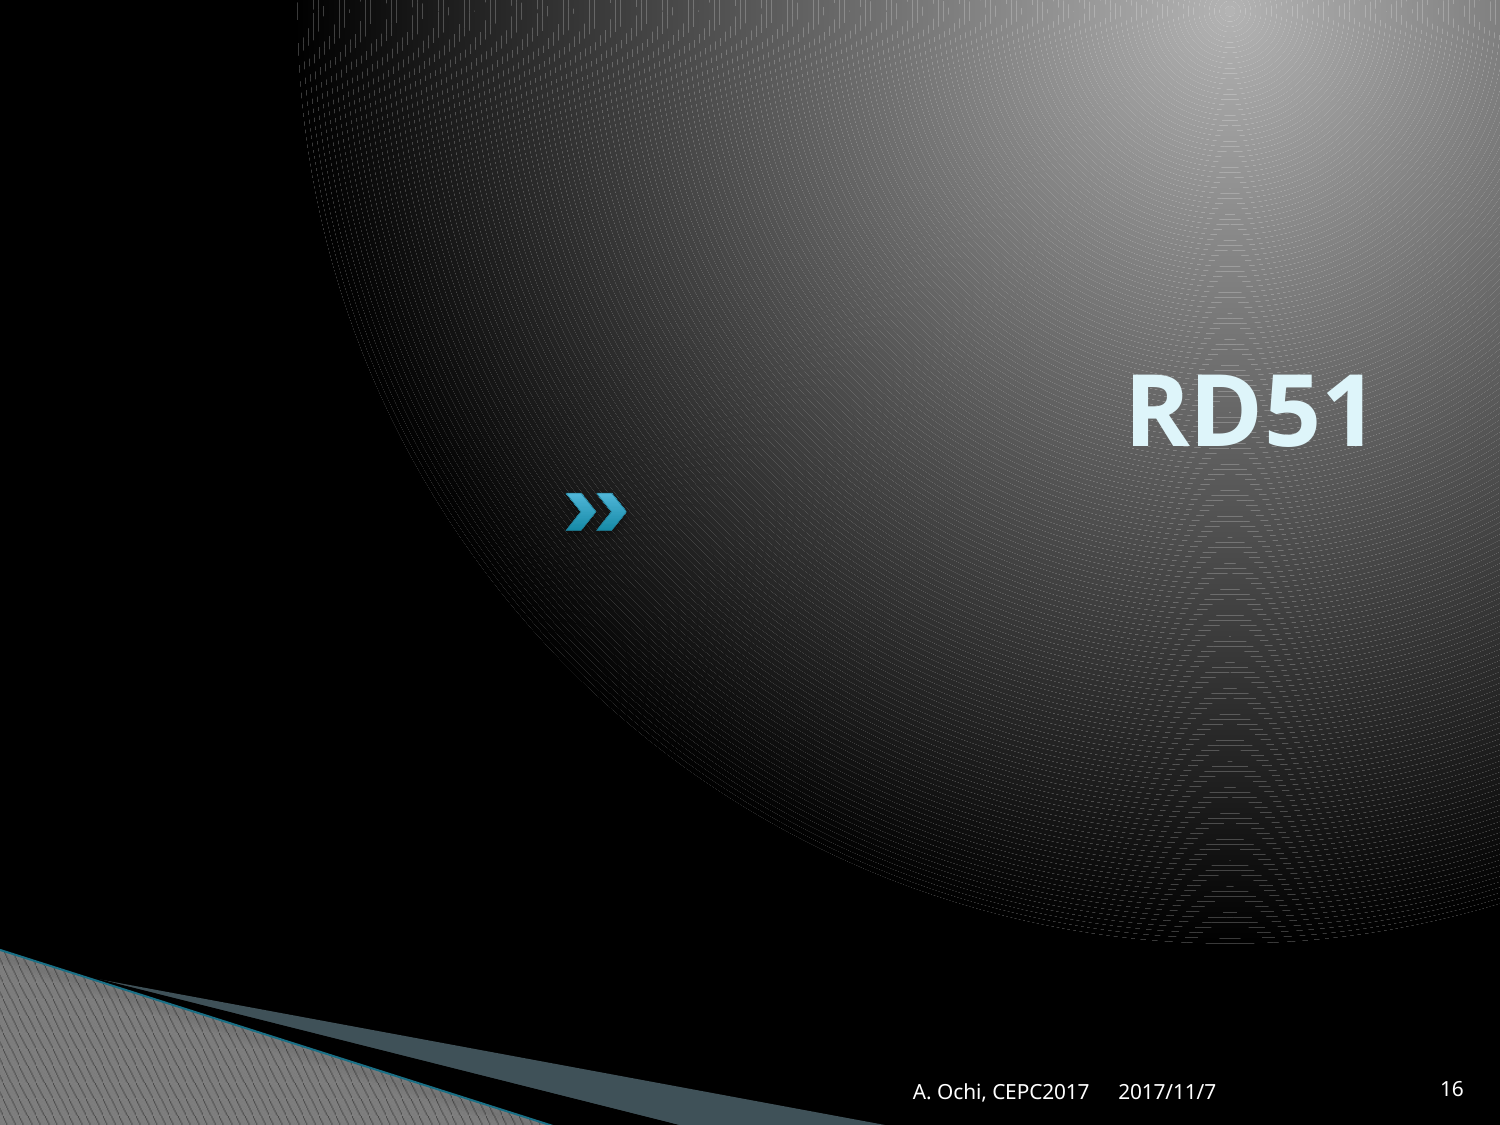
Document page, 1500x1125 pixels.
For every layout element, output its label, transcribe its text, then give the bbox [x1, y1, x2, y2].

title RD51 [118, 173, 1394, 474]
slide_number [1105, 1051, 1418, 1112]
slide_number 16 [1418, 1051, 1479, 1112]
footer A. Ochi, CEPC2017 [718, 1051, 1105, 1112]
picture [0, 952, 543, 1125]
